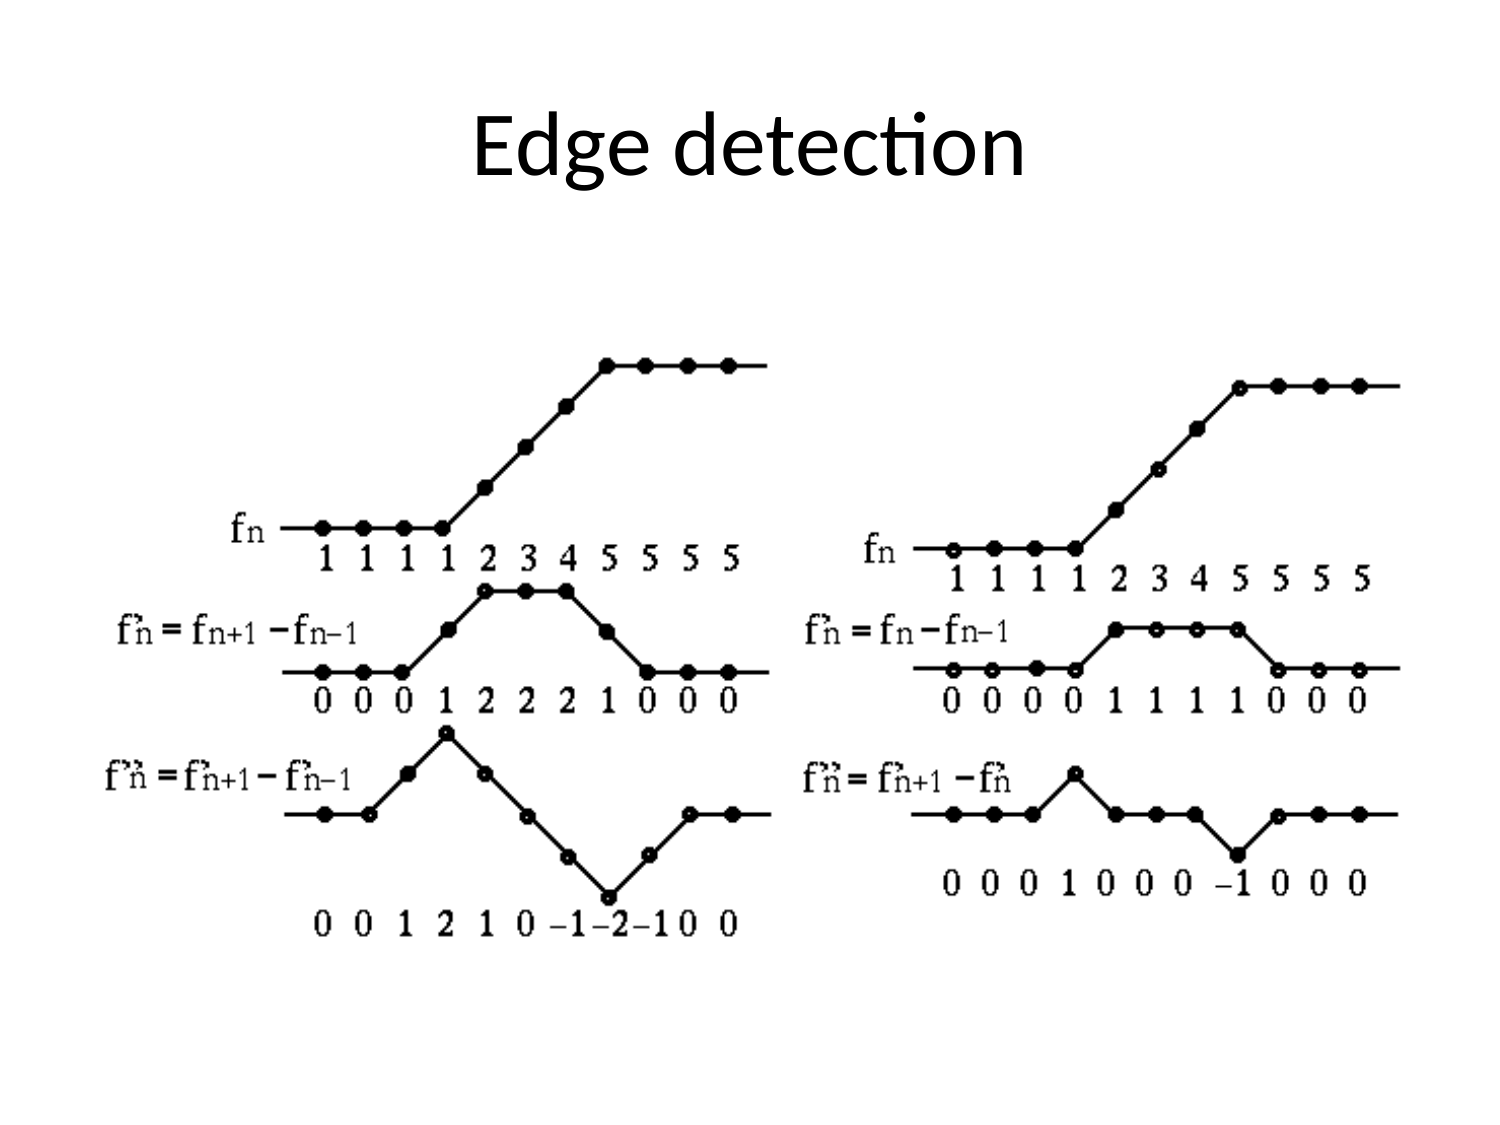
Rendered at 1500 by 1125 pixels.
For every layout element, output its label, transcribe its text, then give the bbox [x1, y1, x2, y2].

title Edge detection [75, 45, 1425, 233]
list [88, 337, 1429, 953]
